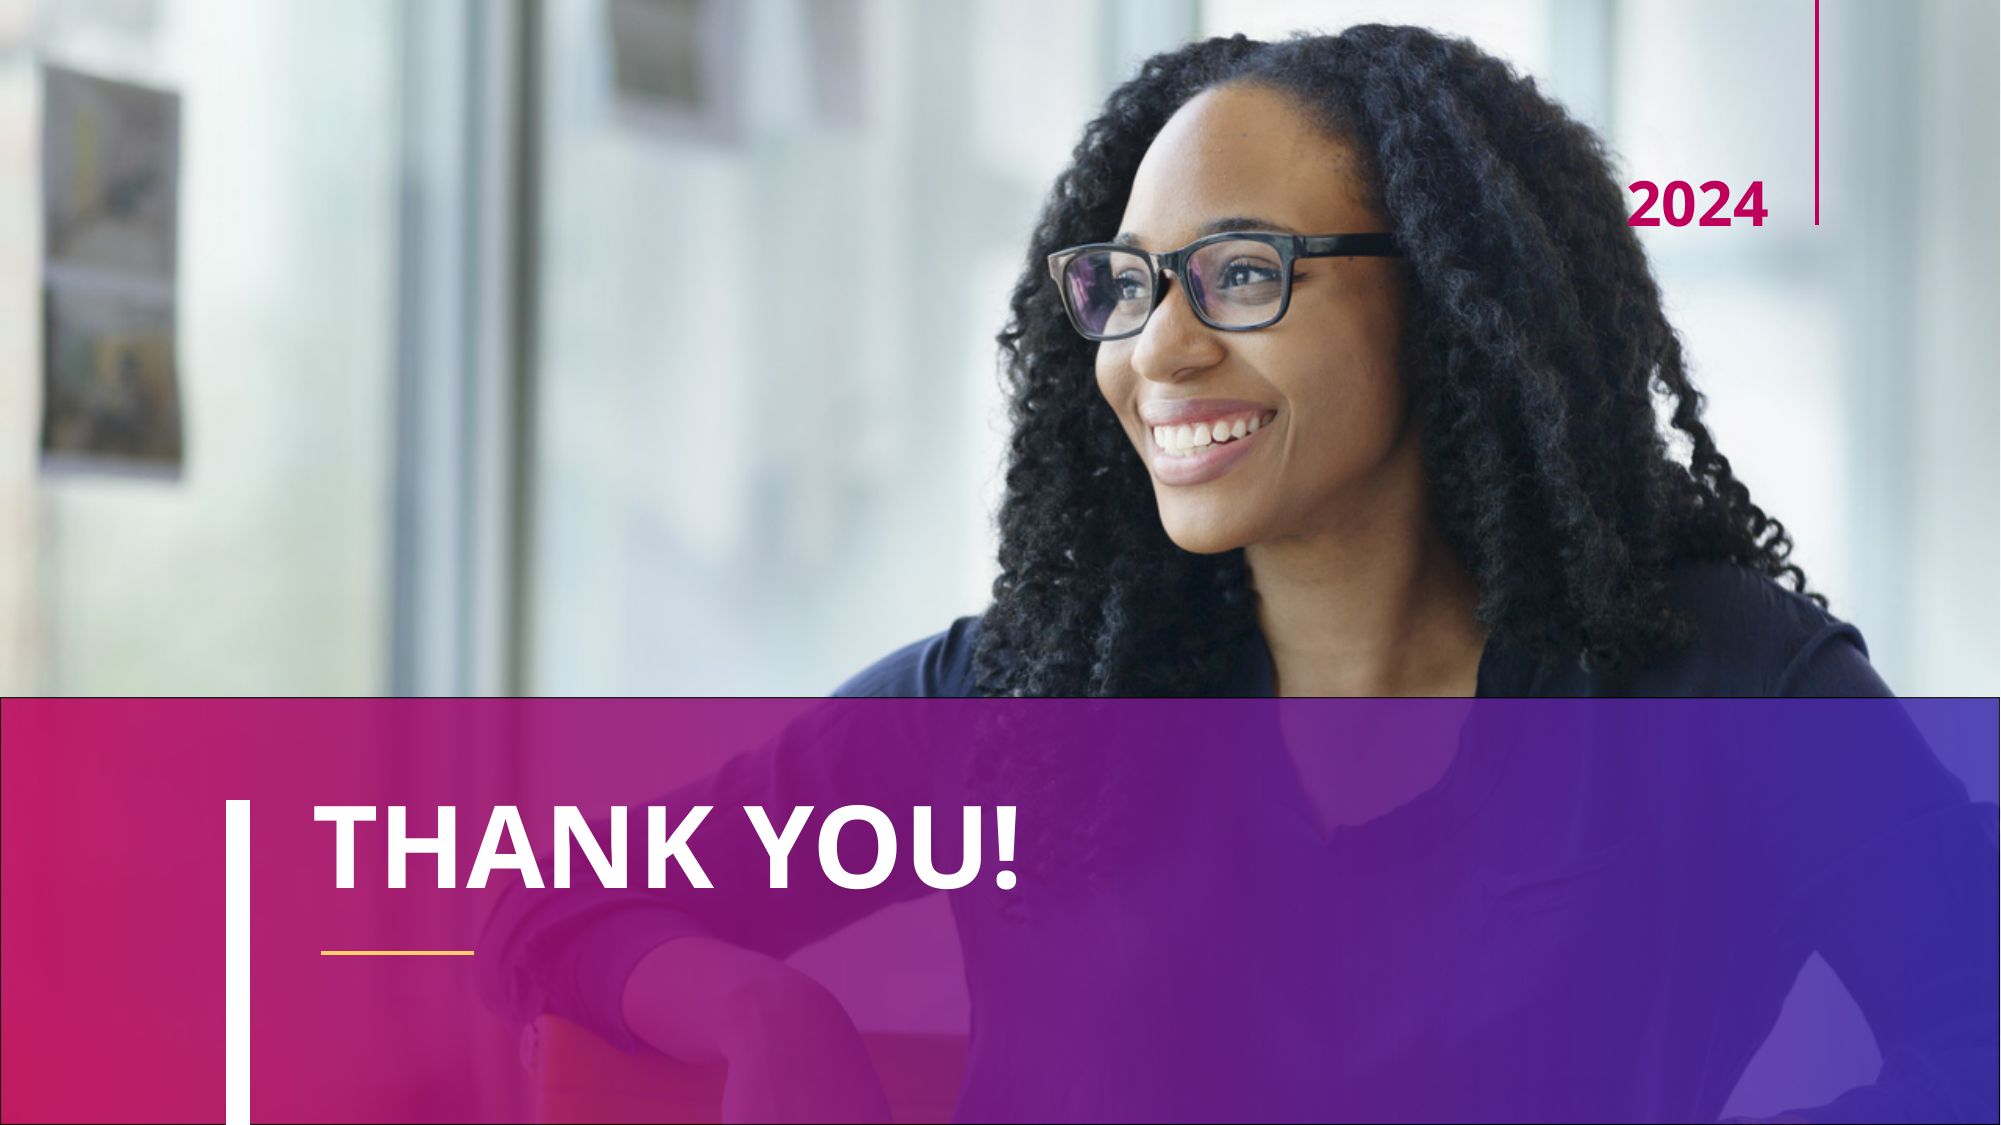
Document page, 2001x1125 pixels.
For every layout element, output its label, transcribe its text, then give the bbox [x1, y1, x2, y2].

picture [0, 0, 2001, 1125]
list 2024 [1532, 165, 1785, 264]
title THANK YOU! [297, 771, 1743, 922]
